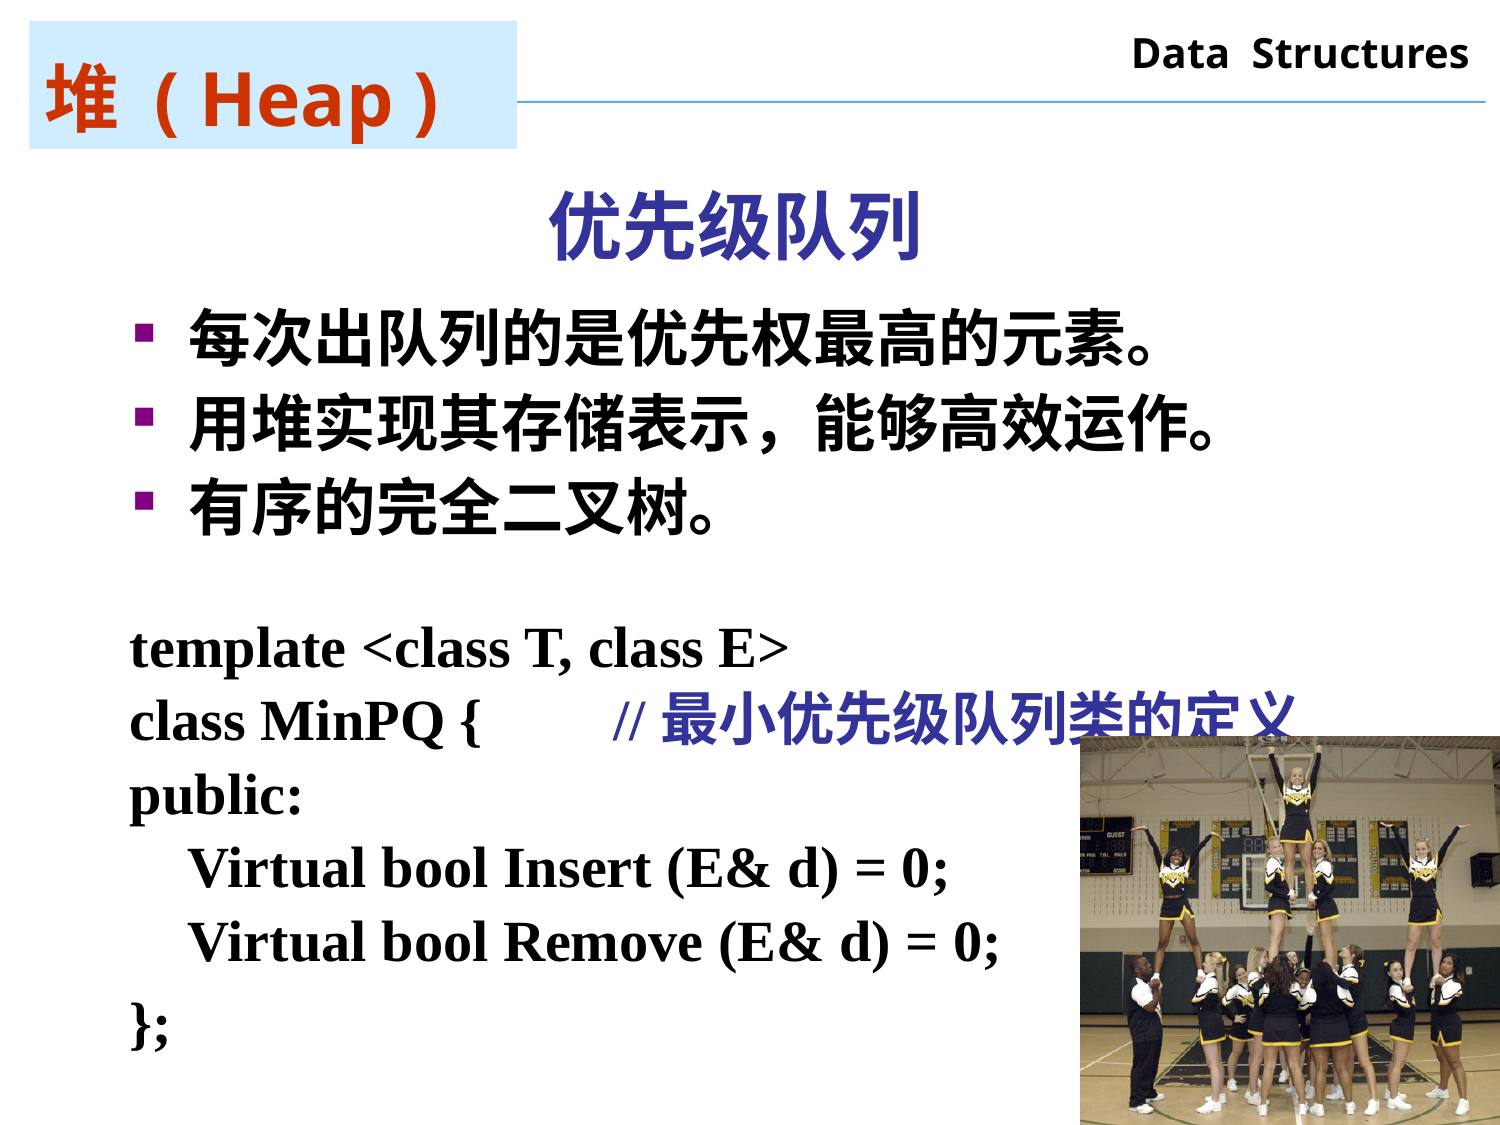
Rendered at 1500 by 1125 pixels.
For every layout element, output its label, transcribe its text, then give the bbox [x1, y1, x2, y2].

picture [1080, 736, 1500, 1125]
text_box template <class T, class E> class MinPQ { //最小优先级队列类的定义 public: Virtual bool Insert (E& d) = 0; Virtual bool Remove (E& d) = 0; }; [115, 597, 1441, 1064]
title 堆 ( Heap ) [29, 20, 517, 149]
text_box 优先级队列 每次出队列的是优先权最高的元素。 用堆实现其存储表示，能够高效运作。 有序的完全二叉树。 [117, 172, 1353, 551]
